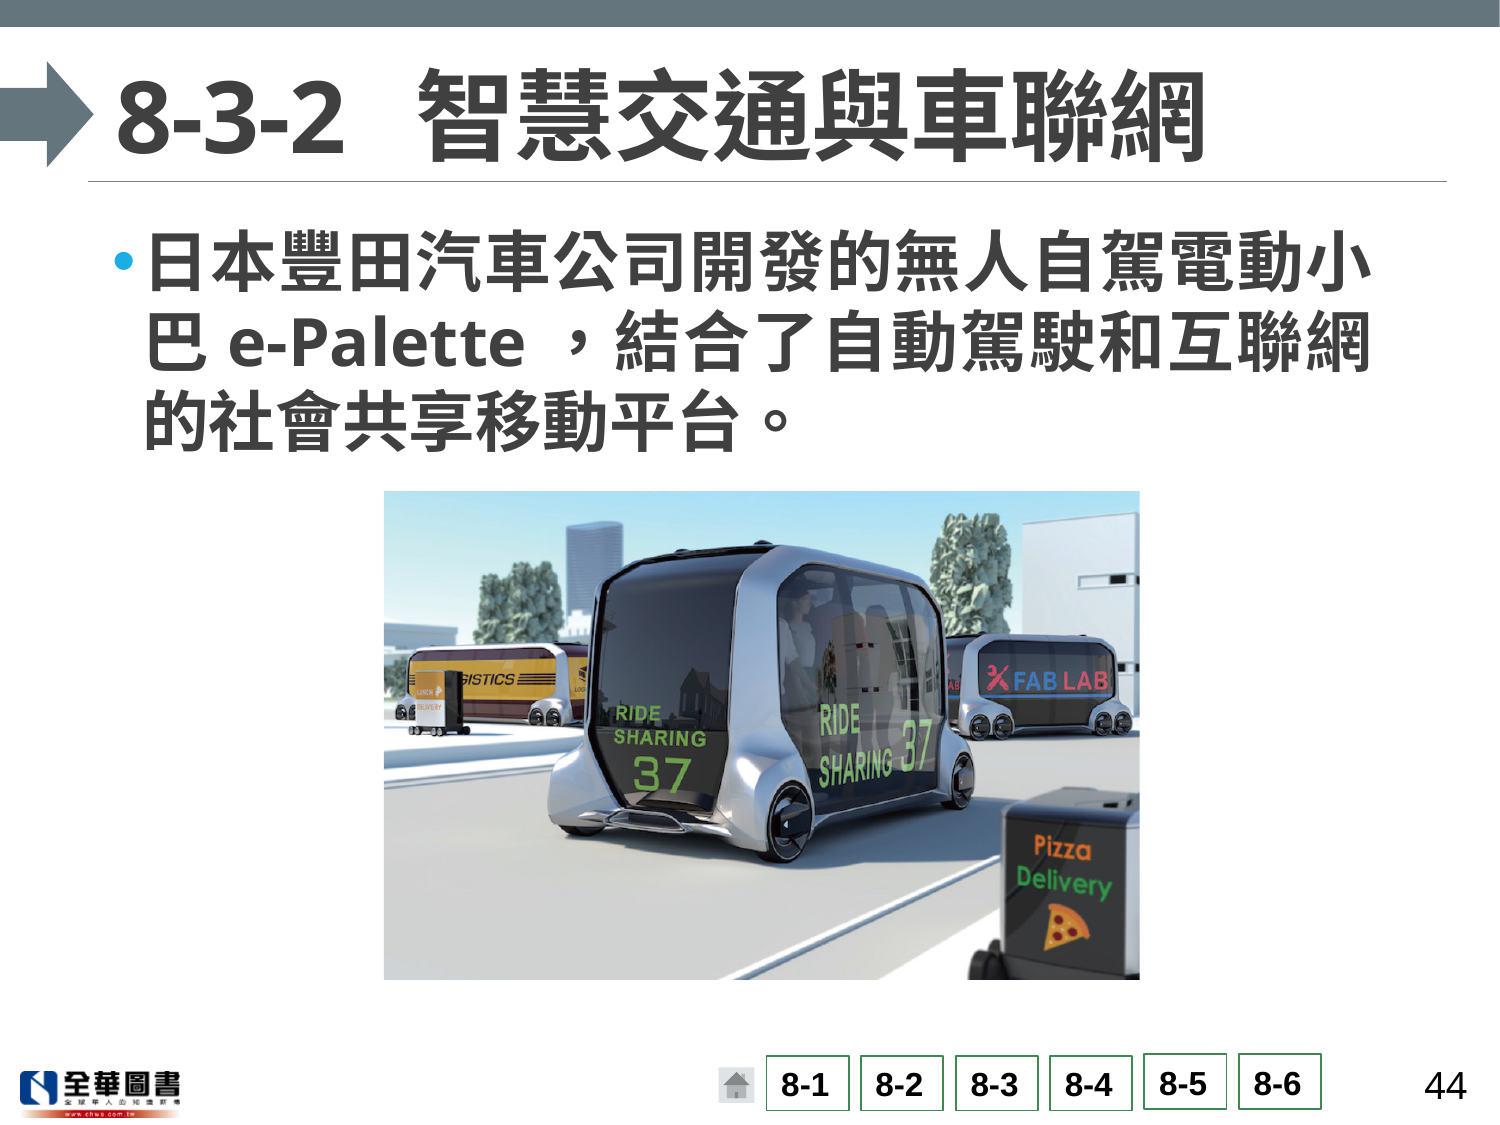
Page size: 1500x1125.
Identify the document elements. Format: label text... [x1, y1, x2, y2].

slide_number 44 [1320, 1057, 1483, 1118]
title 8-3-2 智慧交通與車聯網 [100, 47, 1447, 182]
picture [383, 491, 1140, 980]
list 日本豐田汽車公司開發的無人自駕電動小巴e-Palette，結合了自動駕駛和互聯網的社會共享移動平台。 [112, 212, 1373, 1024]
picture [20, 1071, 180, 1118]
